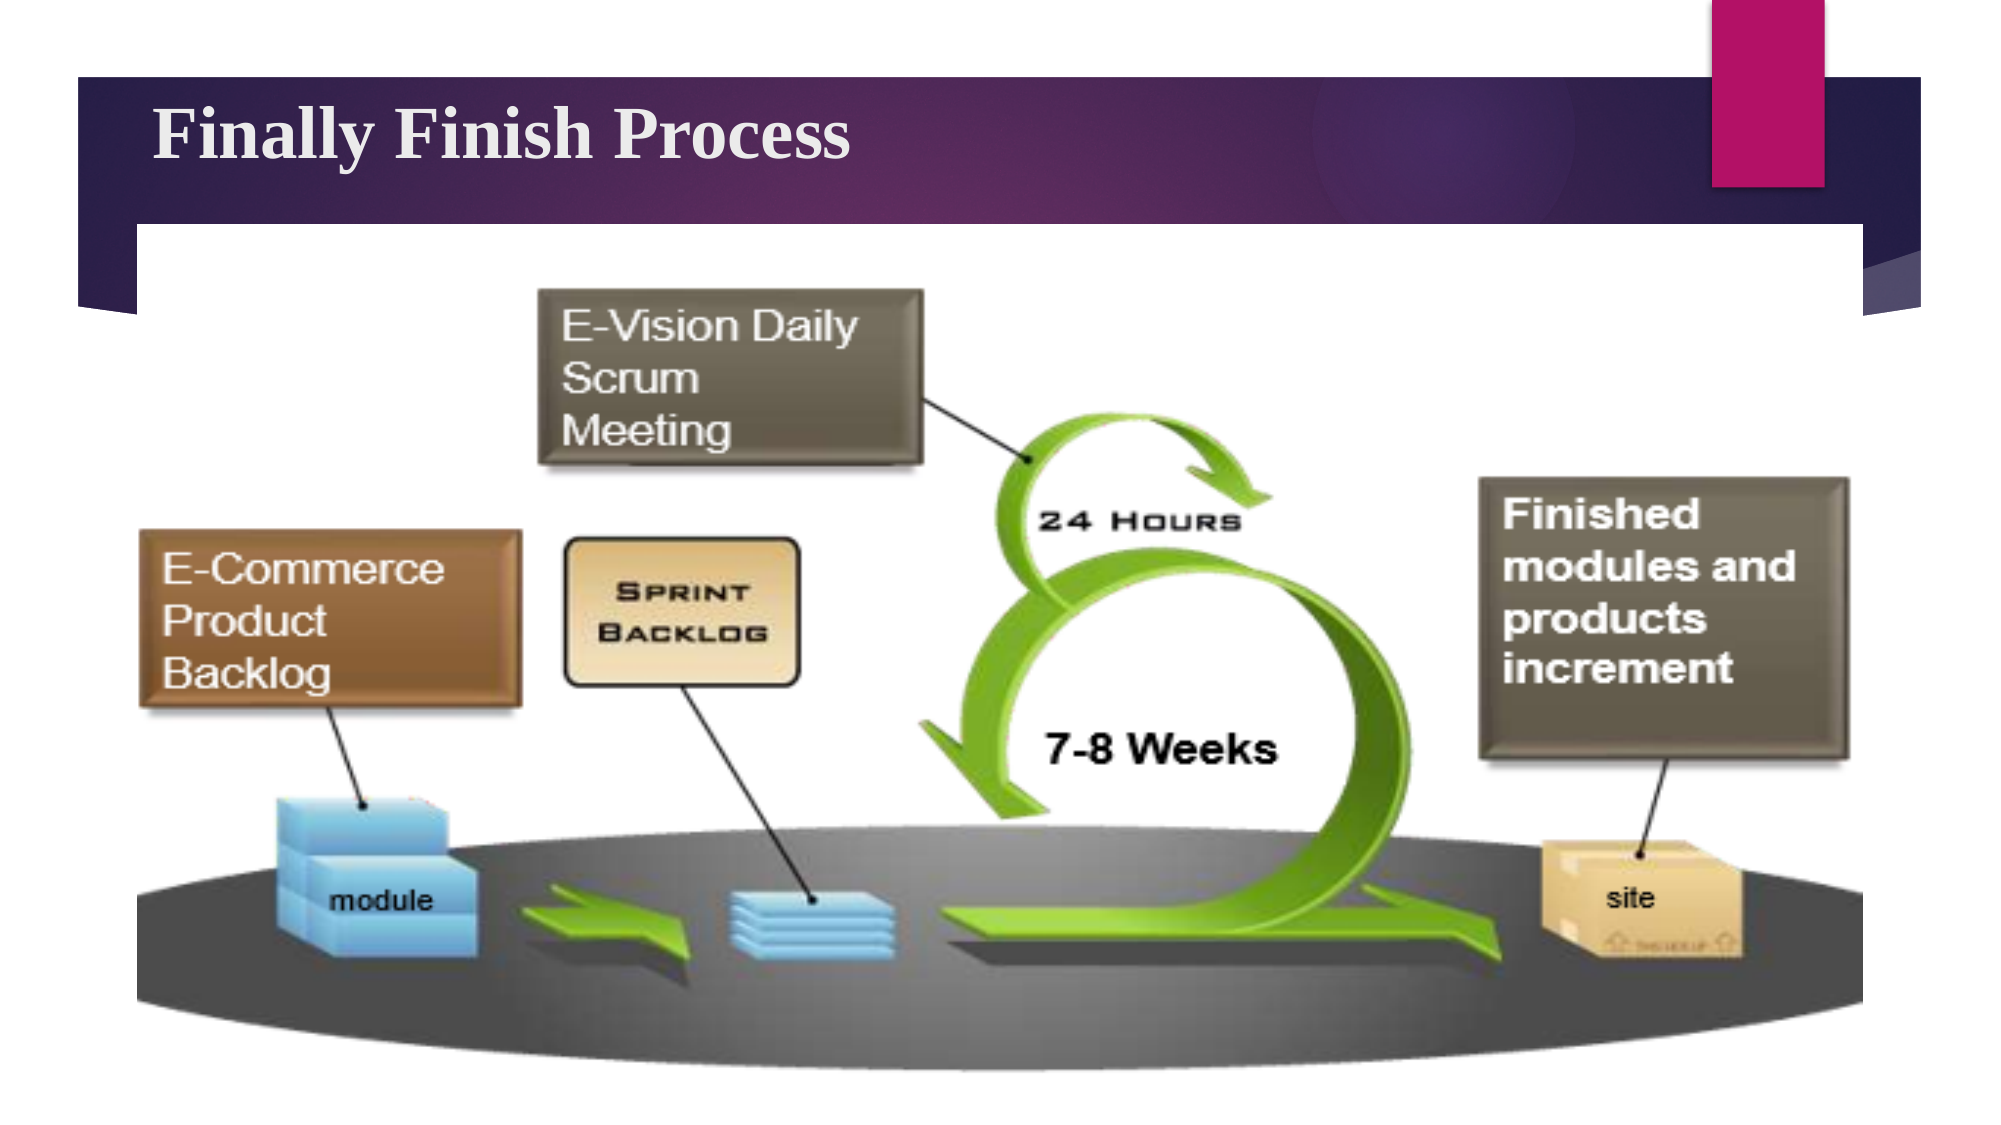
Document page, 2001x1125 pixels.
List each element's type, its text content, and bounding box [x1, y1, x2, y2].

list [137, 224, 1863, 1082]
title Finally Finish Process [137, 59, 1863, 197]
